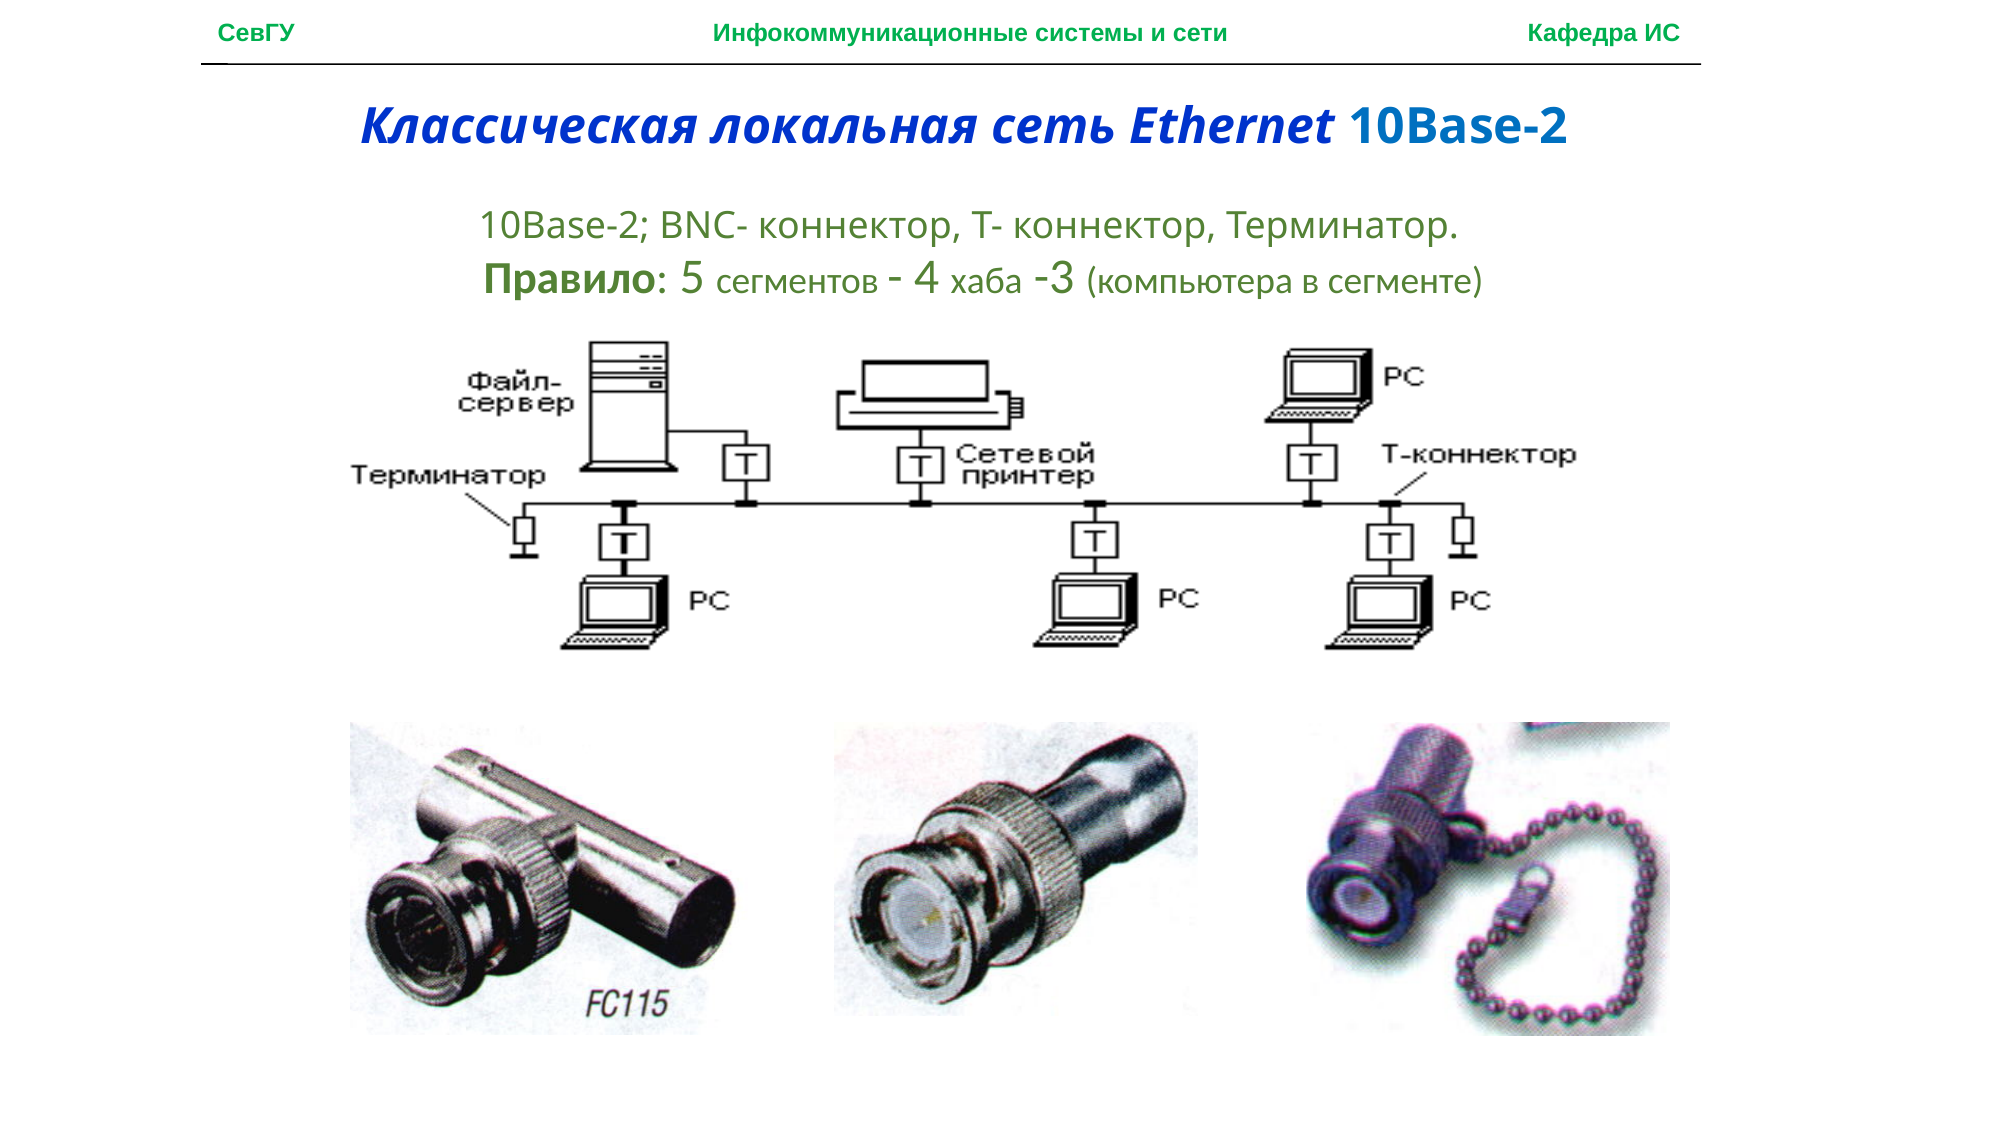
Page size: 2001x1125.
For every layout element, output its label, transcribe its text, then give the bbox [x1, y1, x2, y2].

text_box Классическая локальная сеть Ethernet 10Base-2 [248, 97, 1690, 161]
text_box Правило: 5 сегментов - 4 хаба -3 (компьютера в сегменте) [468, 236, 1508, 312]
text_box 10Base-2; BNC- коннектор, Т- коннектор, Терминатор. [260, 193, 1678, 254]
text_box СевГУ Инфокоммуникационные системы и сети Кафедра ИС [201, 9, 1701, 55]
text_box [350, 722, 1670, 1036]
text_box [327, 314, 1621, 683]
